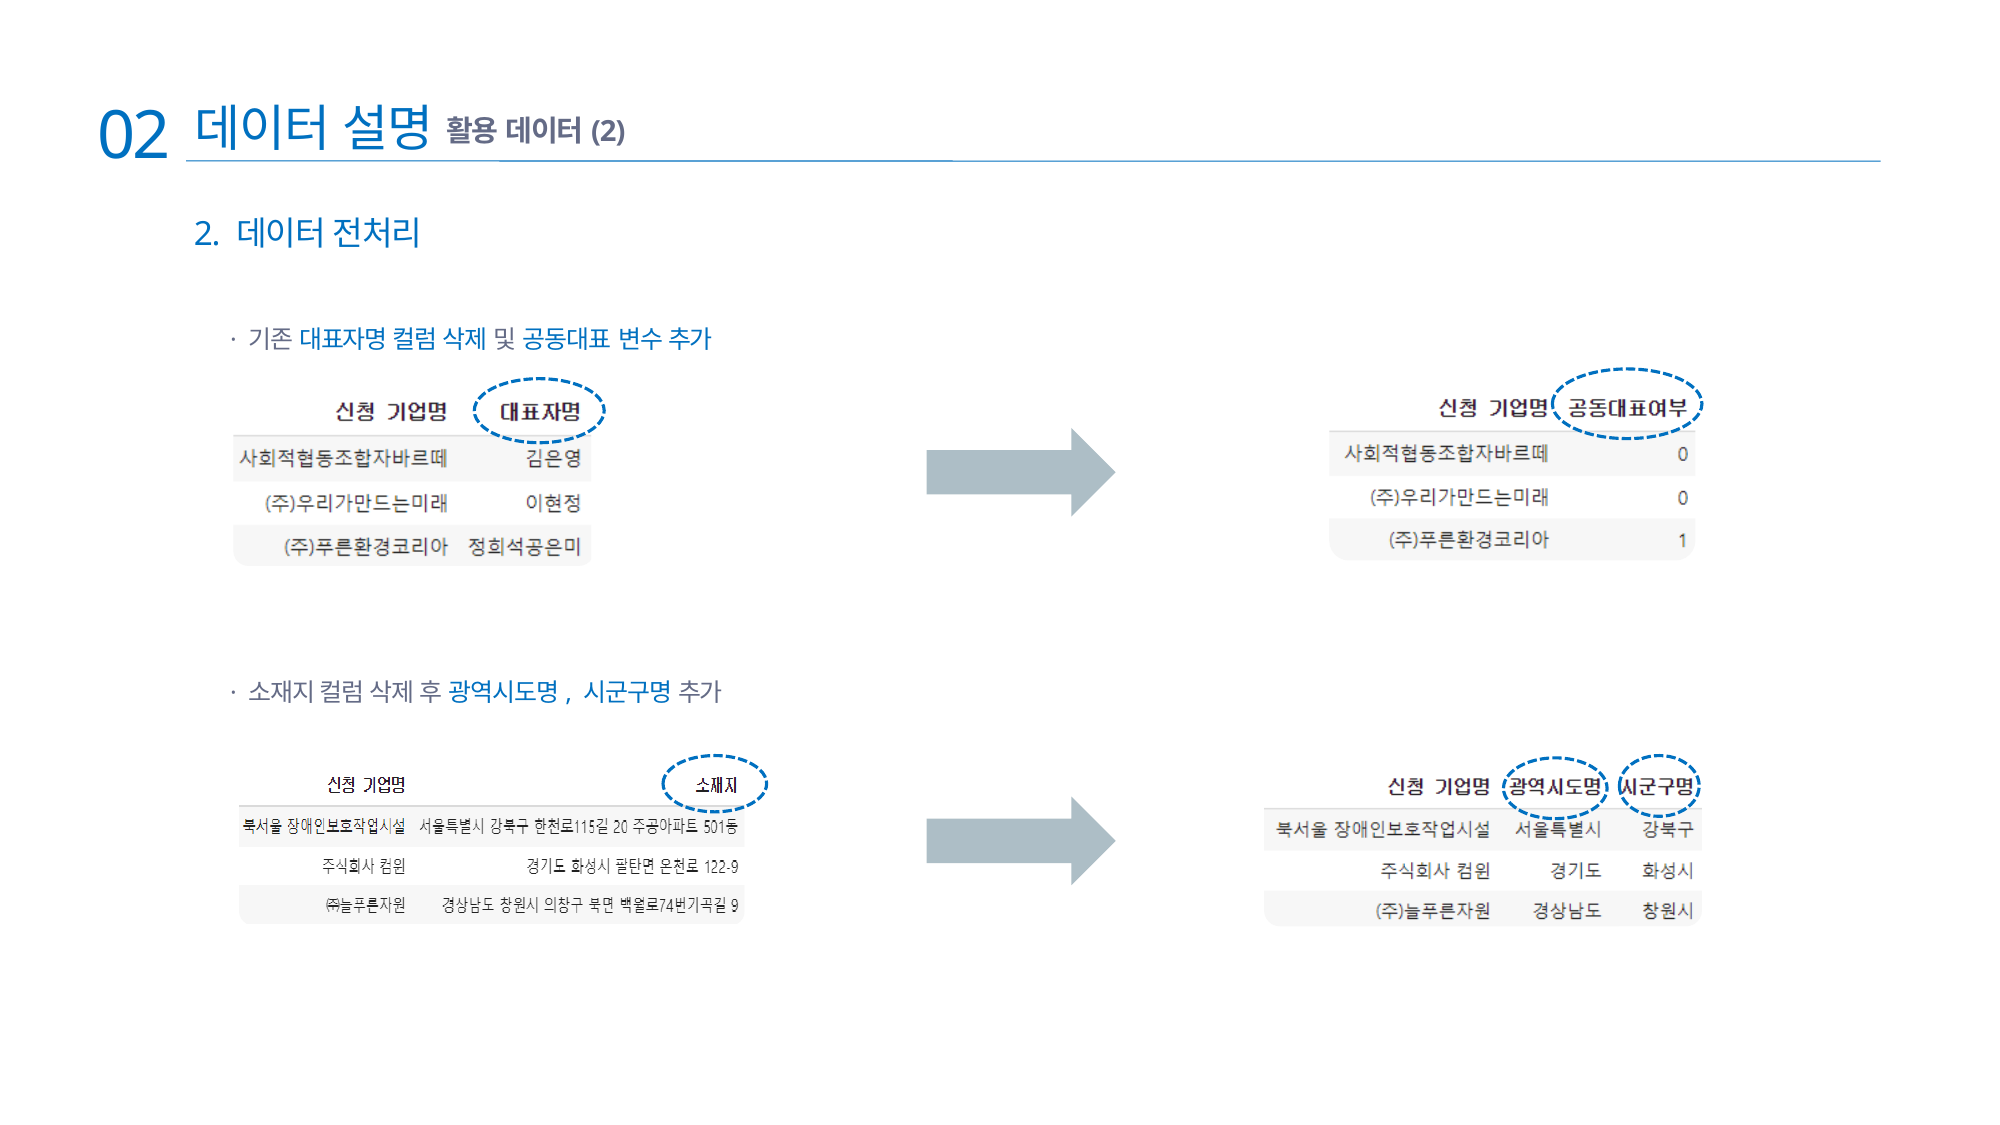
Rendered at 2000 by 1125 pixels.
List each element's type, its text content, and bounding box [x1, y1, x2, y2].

text_box 활용 데이터(2) [446, 101, 626, 148]
text_box [925, 794, 1118, 888]
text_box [233, 378, 605, 566]
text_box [1329, 368, 1702, 561]
text_box · 소재지 컬럼 삭제 후 광역시도명, 시군구명 추가 [215, 669, 835, 715]
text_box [1264, 755, 1702, 927]
text_box 02 [97, 84, 172, 173]
text_box [925, 425, 1118, 520]
text_box 2. 데이터 전처리 [193, 208, 423, 253]
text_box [239, 755, 767, 926]
text_box · 기존 대표자명 컬럼 삭제 및 공동대표 변수 추가 [215, 316, 835, 362]
text_box 데이터 설명 [194, 90, 434, 157]
